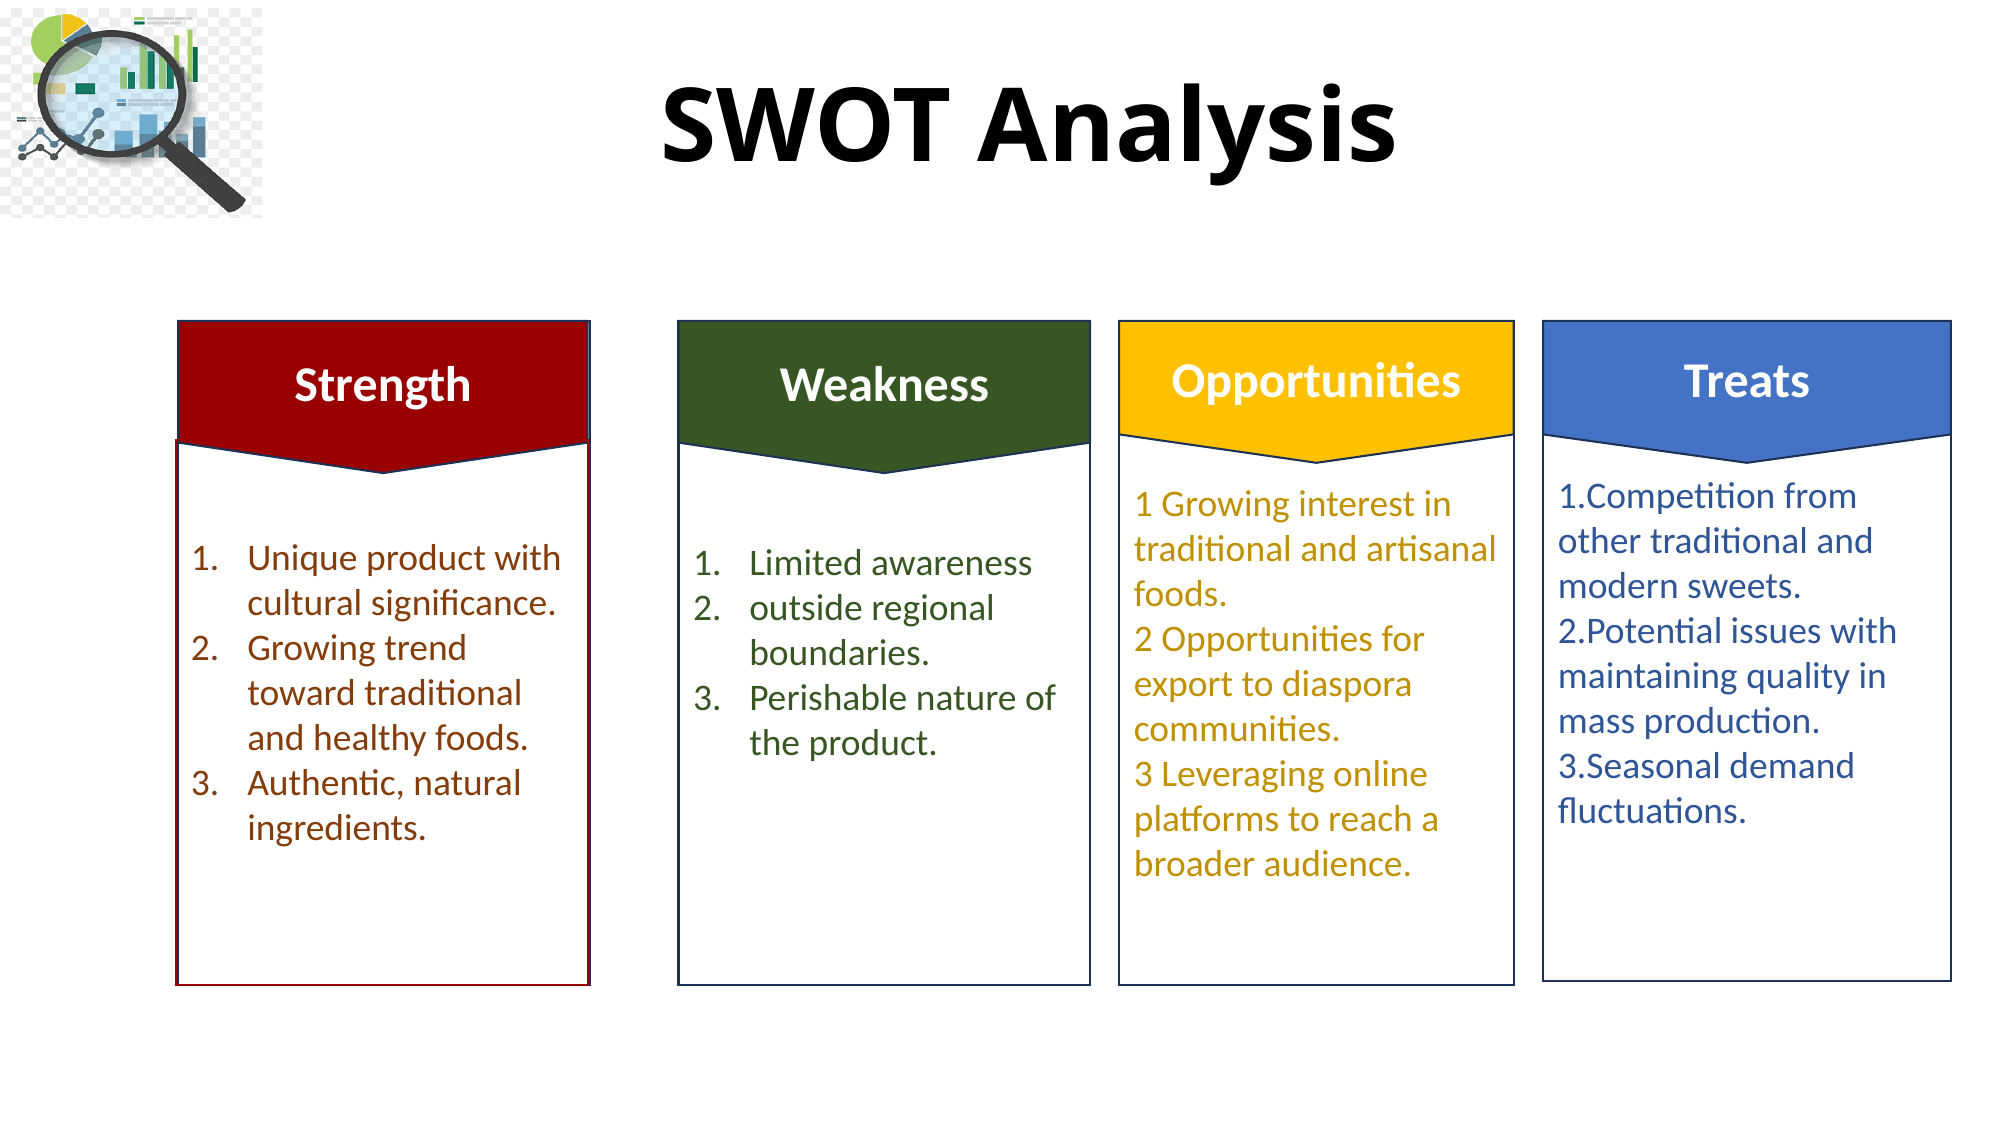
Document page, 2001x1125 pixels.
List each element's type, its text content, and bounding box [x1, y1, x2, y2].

picture [0, 7, 263, 219]
text_box Weakness [677, 319, 1092, 377]
text_box 1 Growing interest in traditional and artisanal foods. 2 Opportunities for export to diaspora communities. 3 Leveraging online platforms to reach a broader audience. [1118, 436, 1515, 986]
text_box Unique product with cultural significance. Growing trend toward traditional and healthy foods. Authentic, natural ingredients. [175, 439, 589, 986]
text_box [677, 924, 1091, 986]
text_box Here we analysis data 1.Competition from other traditional and modern sweets. 2.Potential issues with maintaining quality in mass production. 3.Seasonal demand fluctuations. [1542, 436, 1952, 982]
text_box Limited awareness outside regional boundaries. Perishable nature of the product. [677, 377, 1093, 924]
text_box Strength [177, 319, 589, 439]
title SWOT Analysis [480, 52, 1579, 291]
text_box Treats [1542, 319, 1952, 464]
text_box Opportunities [1118, 319, 1515, 464]
